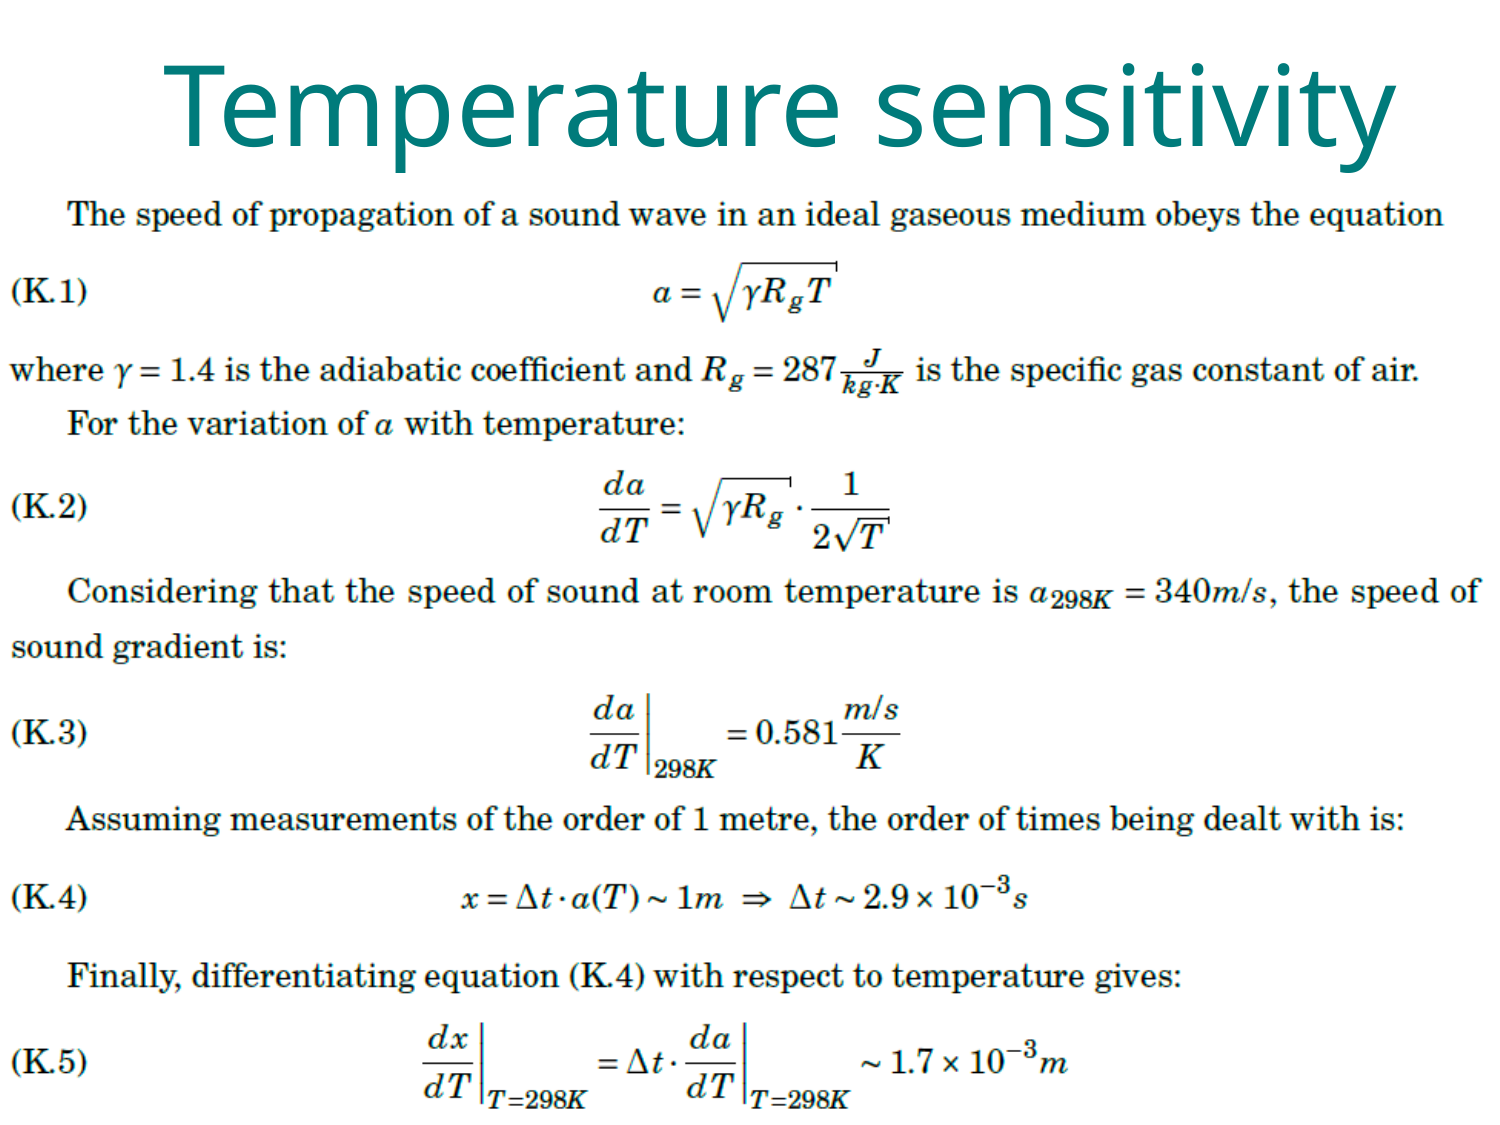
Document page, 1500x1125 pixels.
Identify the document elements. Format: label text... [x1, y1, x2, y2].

text_box Temperature sensitivity [148, 26, 1416, 176]
picture [0, 192, 1500, 1112]
